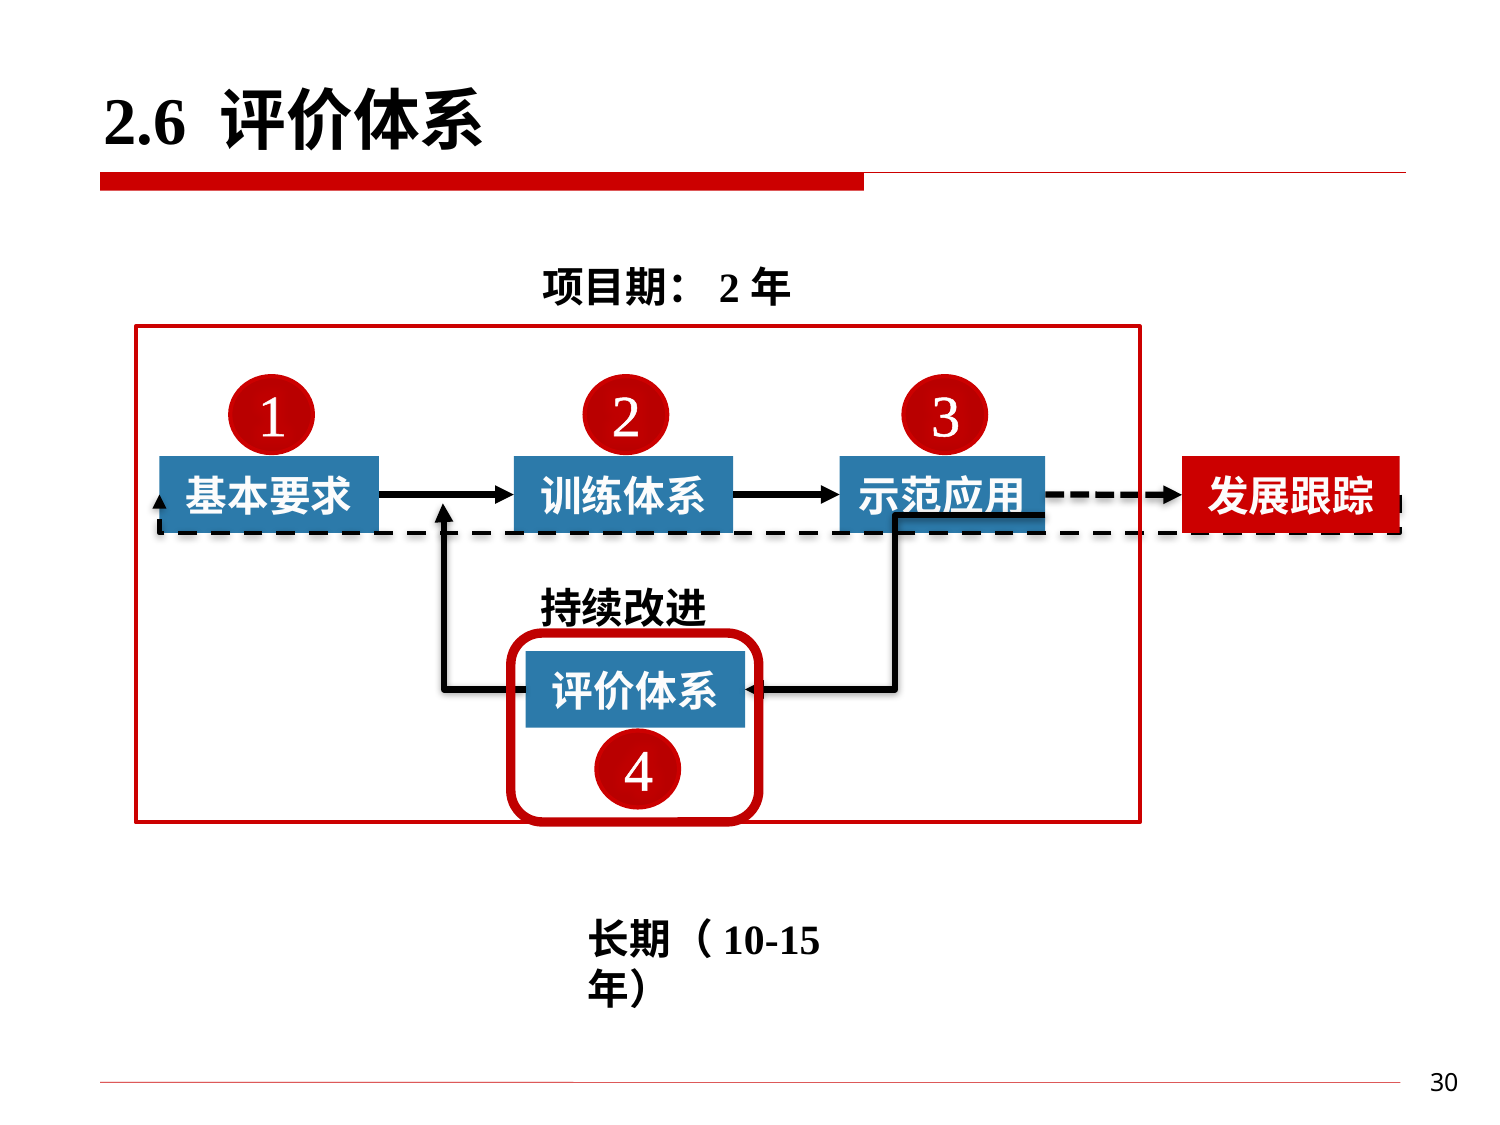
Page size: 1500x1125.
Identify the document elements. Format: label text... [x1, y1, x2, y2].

text_box 2.6 评价体系 [88, 18, 1436, 166]
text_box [135, 253, 1400, 971]
slide_number 30 [1148, 1058, 1474, 1125]
